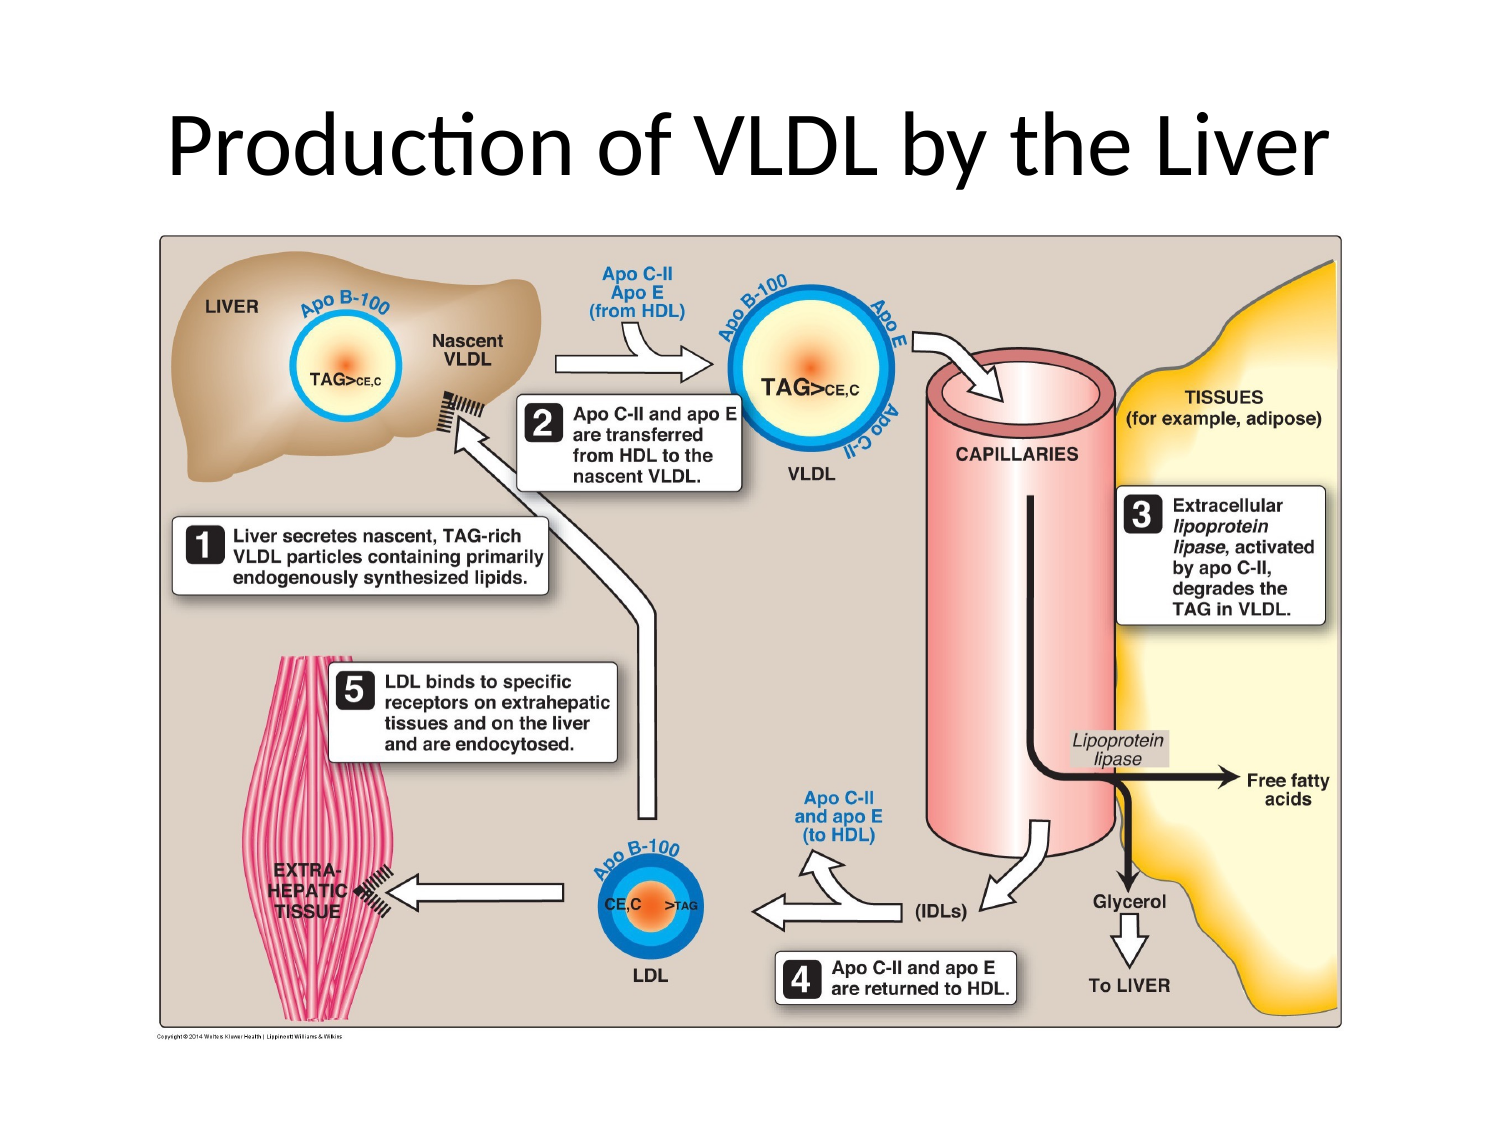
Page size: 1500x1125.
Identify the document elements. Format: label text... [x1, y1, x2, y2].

title Production of VLDL by the Liver [75, 45, 1425, 233]
picture [154, 232, 1346, 1042]
